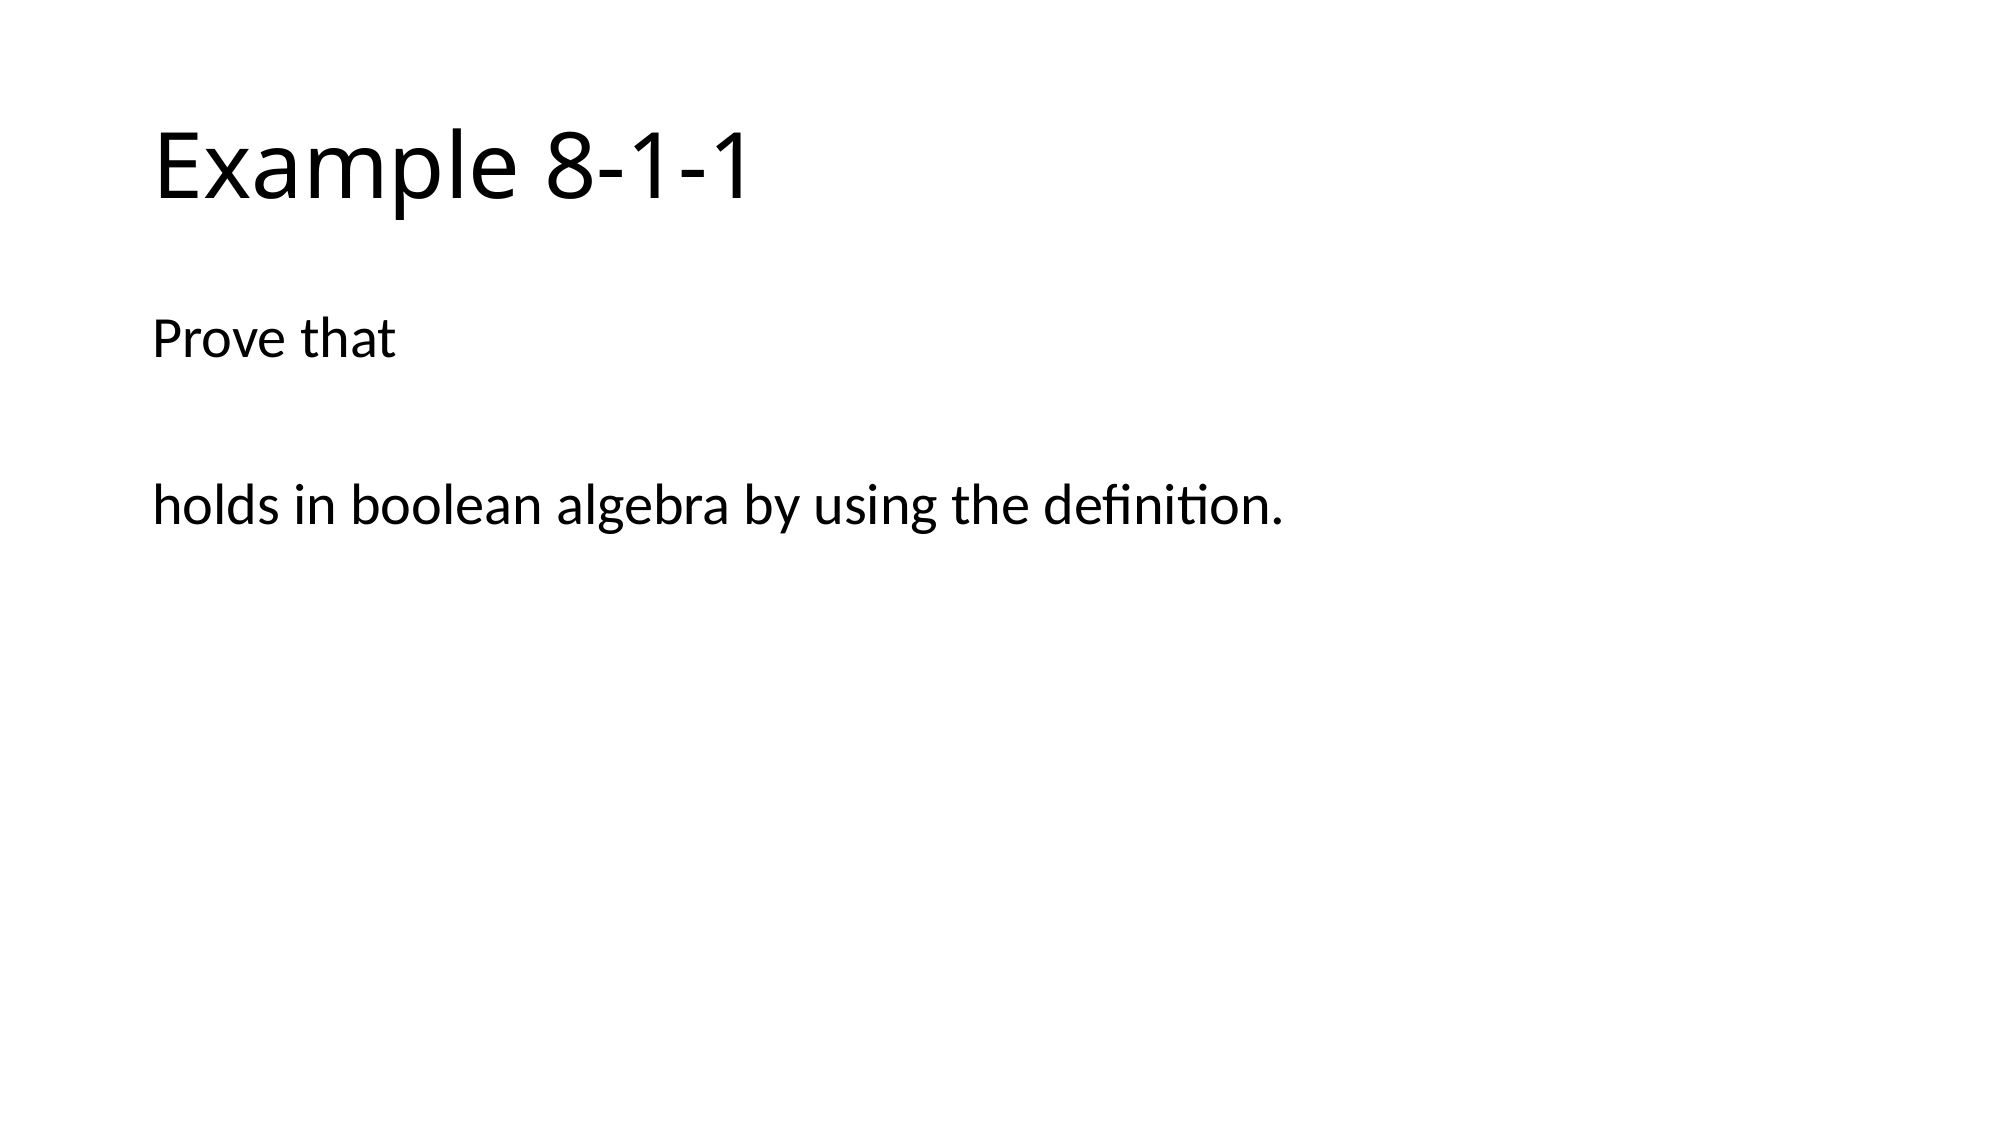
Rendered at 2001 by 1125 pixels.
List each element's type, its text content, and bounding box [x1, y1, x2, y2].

title Example 8-1-1 [137, 59, 1863, 278]
